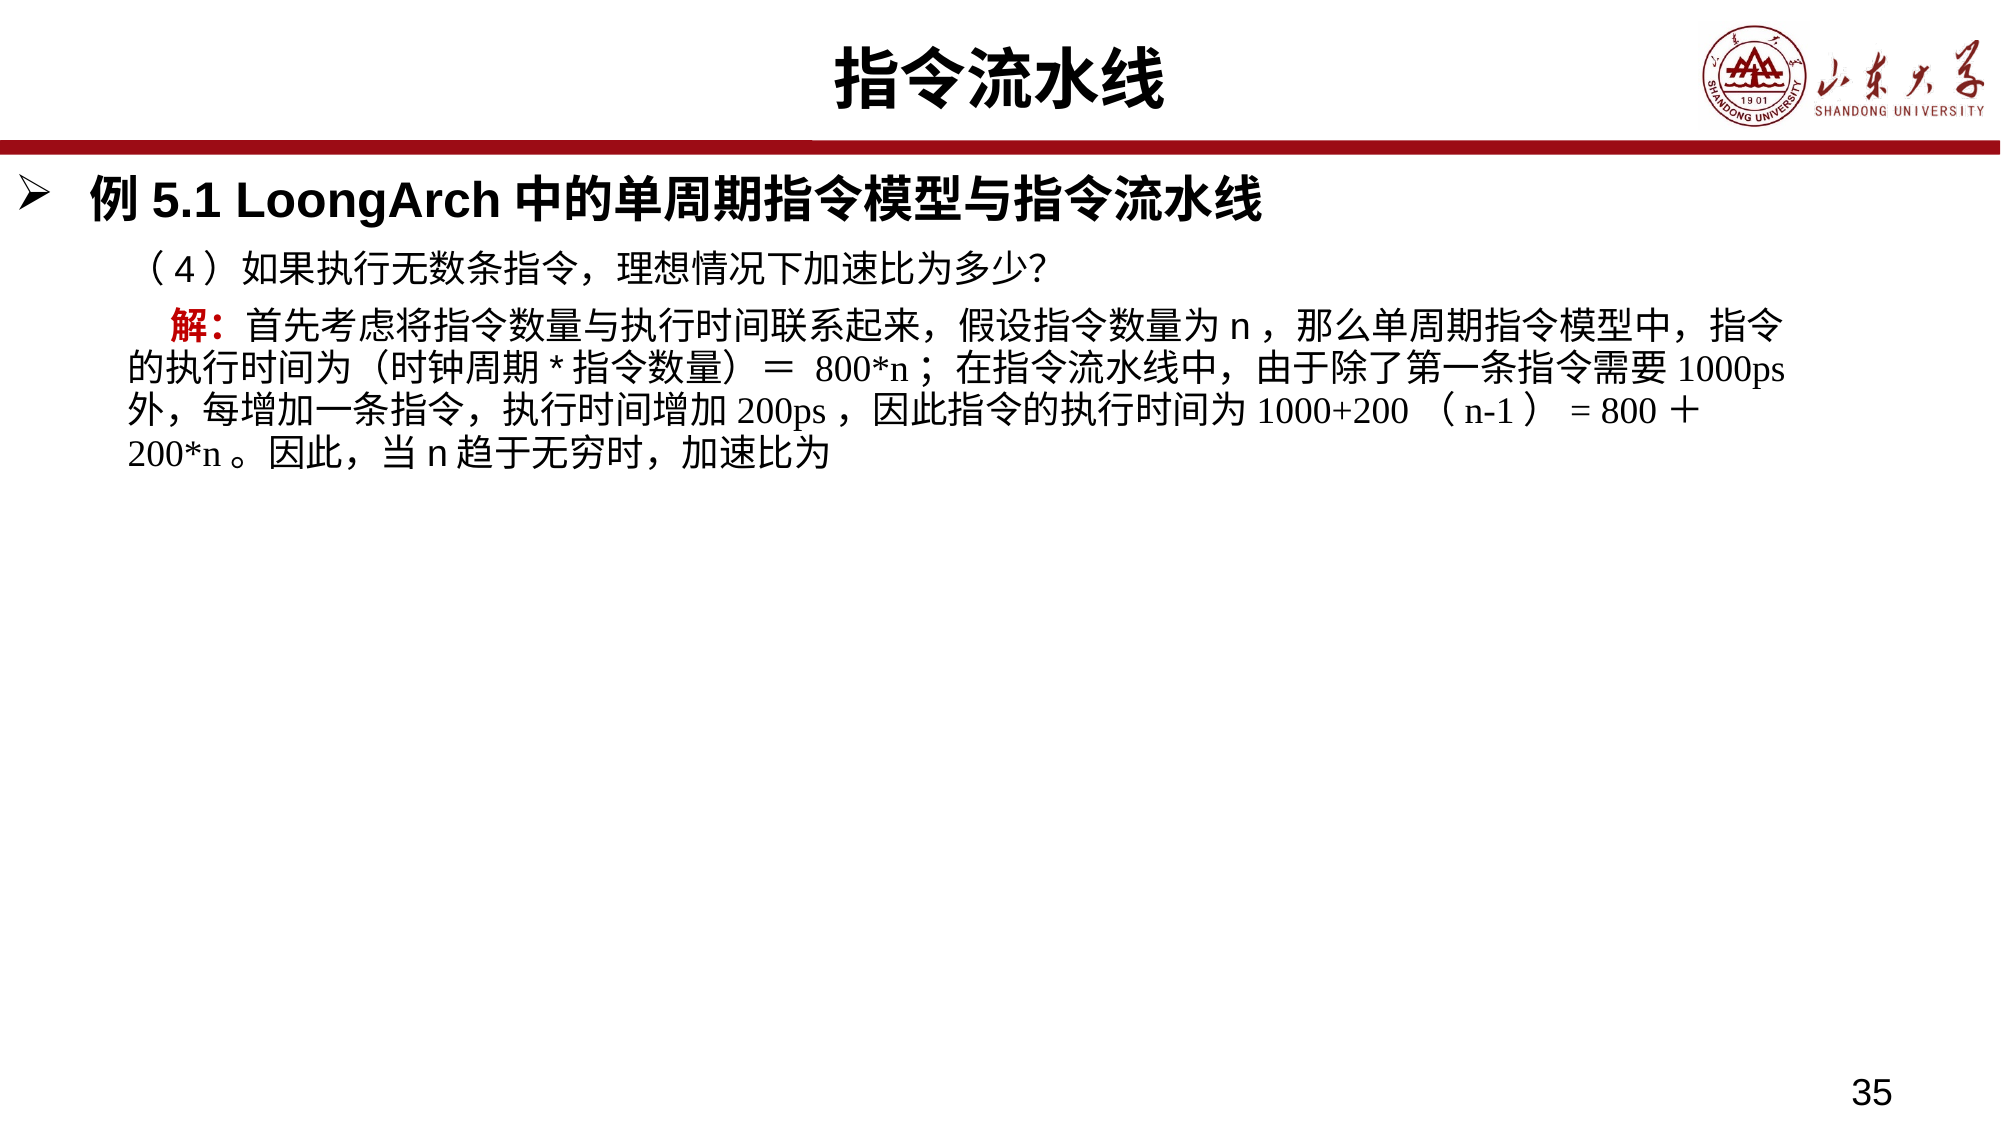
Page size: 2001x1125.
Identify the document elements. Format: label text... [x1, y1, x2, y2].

slide_number 35 [1836, 1060, 2000, 1125]
title 指令流水线 [0, 39, 2000, 152]
picture [1698, 21, 1810, 39]
list 例5.1 LoongArch中的单周期指令模型与指令流水线 [0, 164, 1928, 1047]
